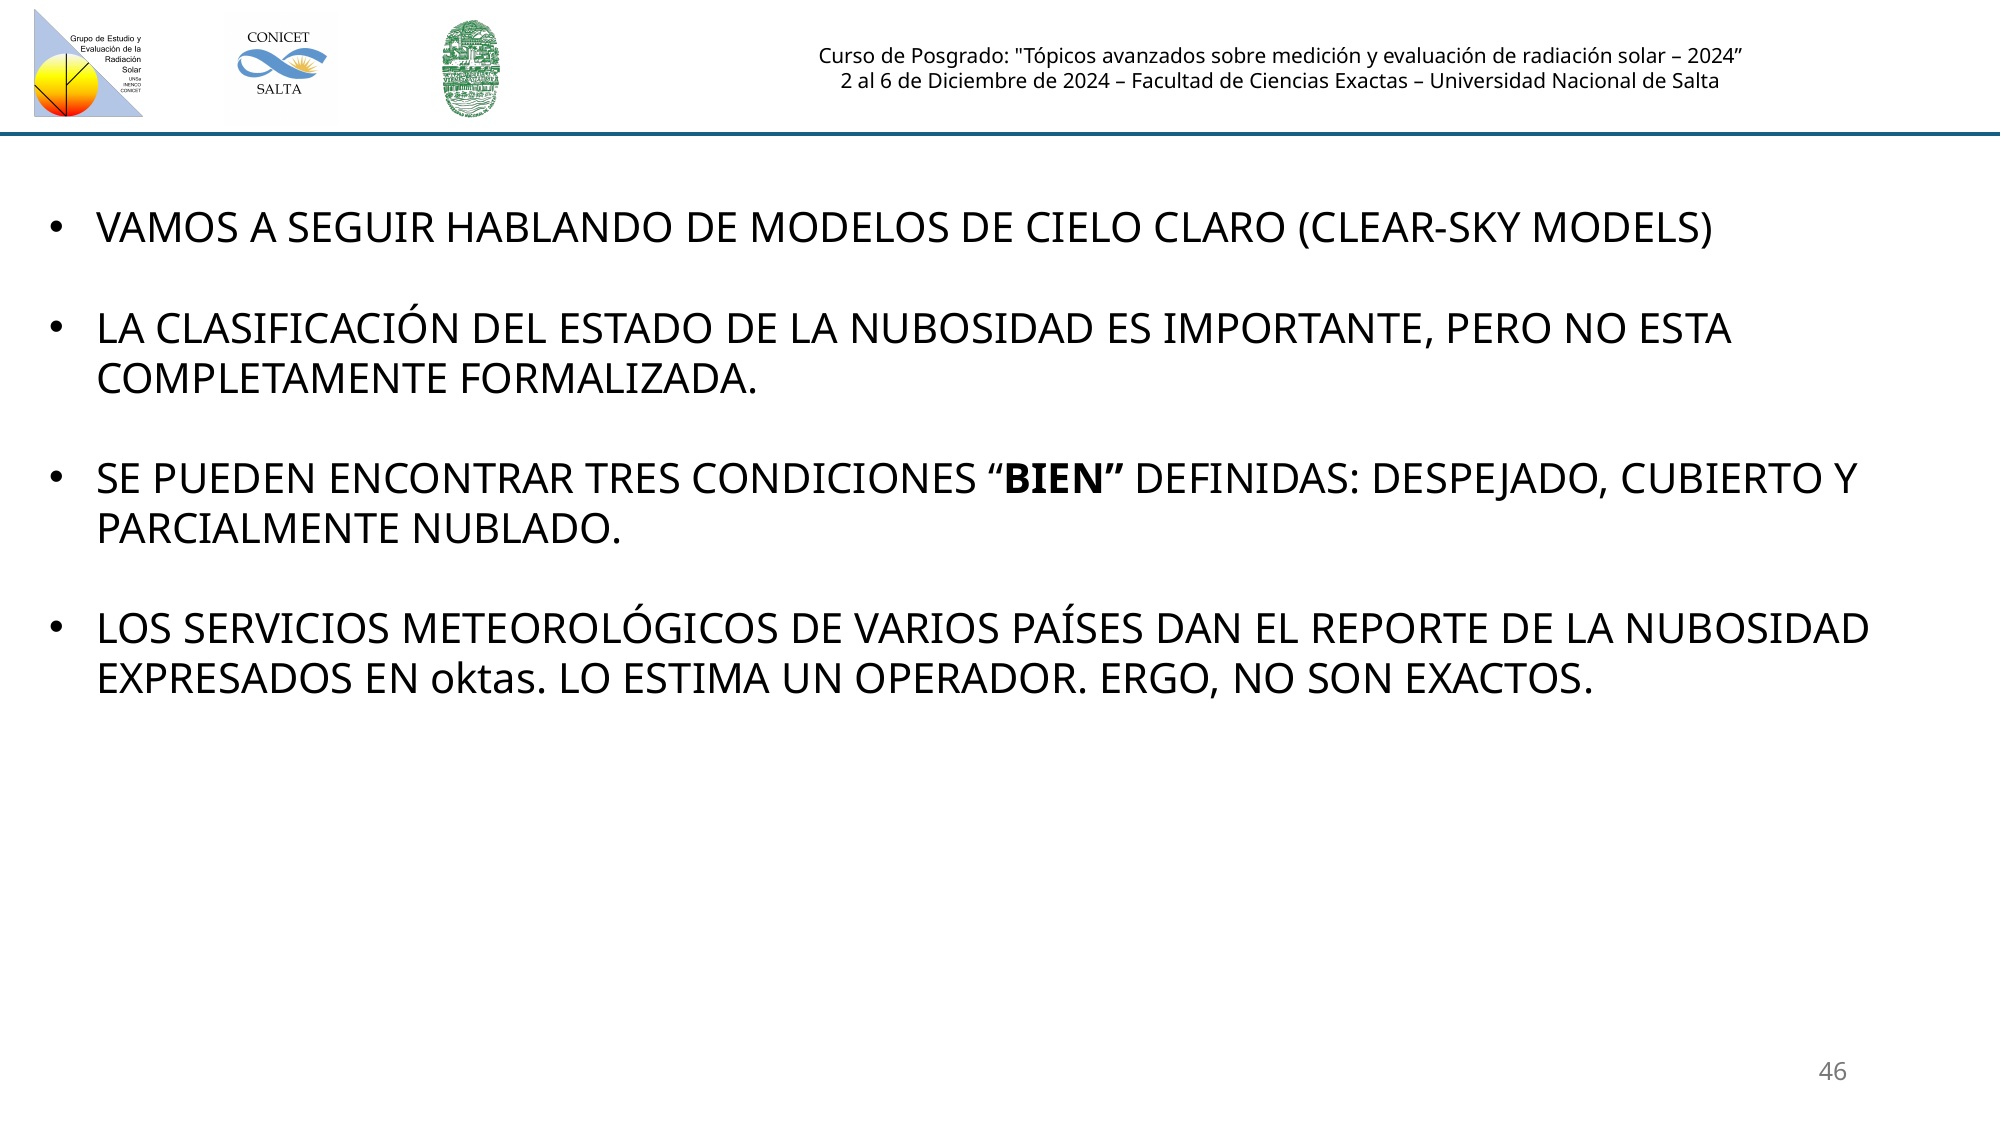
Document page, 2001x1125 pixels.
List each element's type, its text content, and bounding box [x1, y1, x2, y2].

picture [224, 11, 340, 127]
picture [33, 8, 149, 118]
text_box VAMOS A SEGUIR HABLANDO DE MODELOS DE CIELO CLARO (CLEAR-SKY MODELS) LA CLASIFICACIÓN DEL ESTADO DE LA NUBOSIDAD ES IMPORTANTE, PERO NO ESTA COMPLETAMENTE FORMALIZADA. SE PUEDEN ENCONTRAR TRES CONDICIONES “BIEN” DEFINIDAS: DESPEJADO, CUBIERTO Y PARCIALMENTE NUBLADO. LOS SERVICIOS METEOROLÓGICOS DE VARIOS PAÍSES DAN EL REPORTE DE LA NUBOSIDAD EXPRESADOS EN oktas. LO ESTIMA UN OPERADOR. ERGO, NO SON EXACTOS. [34, 193, 1966, 849]
picture [414, 10, 530, 126]
slide_number 46 [1412, 1042, 1863, 1103]
text_box Curso de Posgrado: "Tópicos avanzados sobre medición y evaluación de radiación solar – 2024” 2 al 6 de Diciembre de 2024 – Facultad de Ciencias Exactas – Universidad Nacional de Salta [728, 35, 1833, 101]
